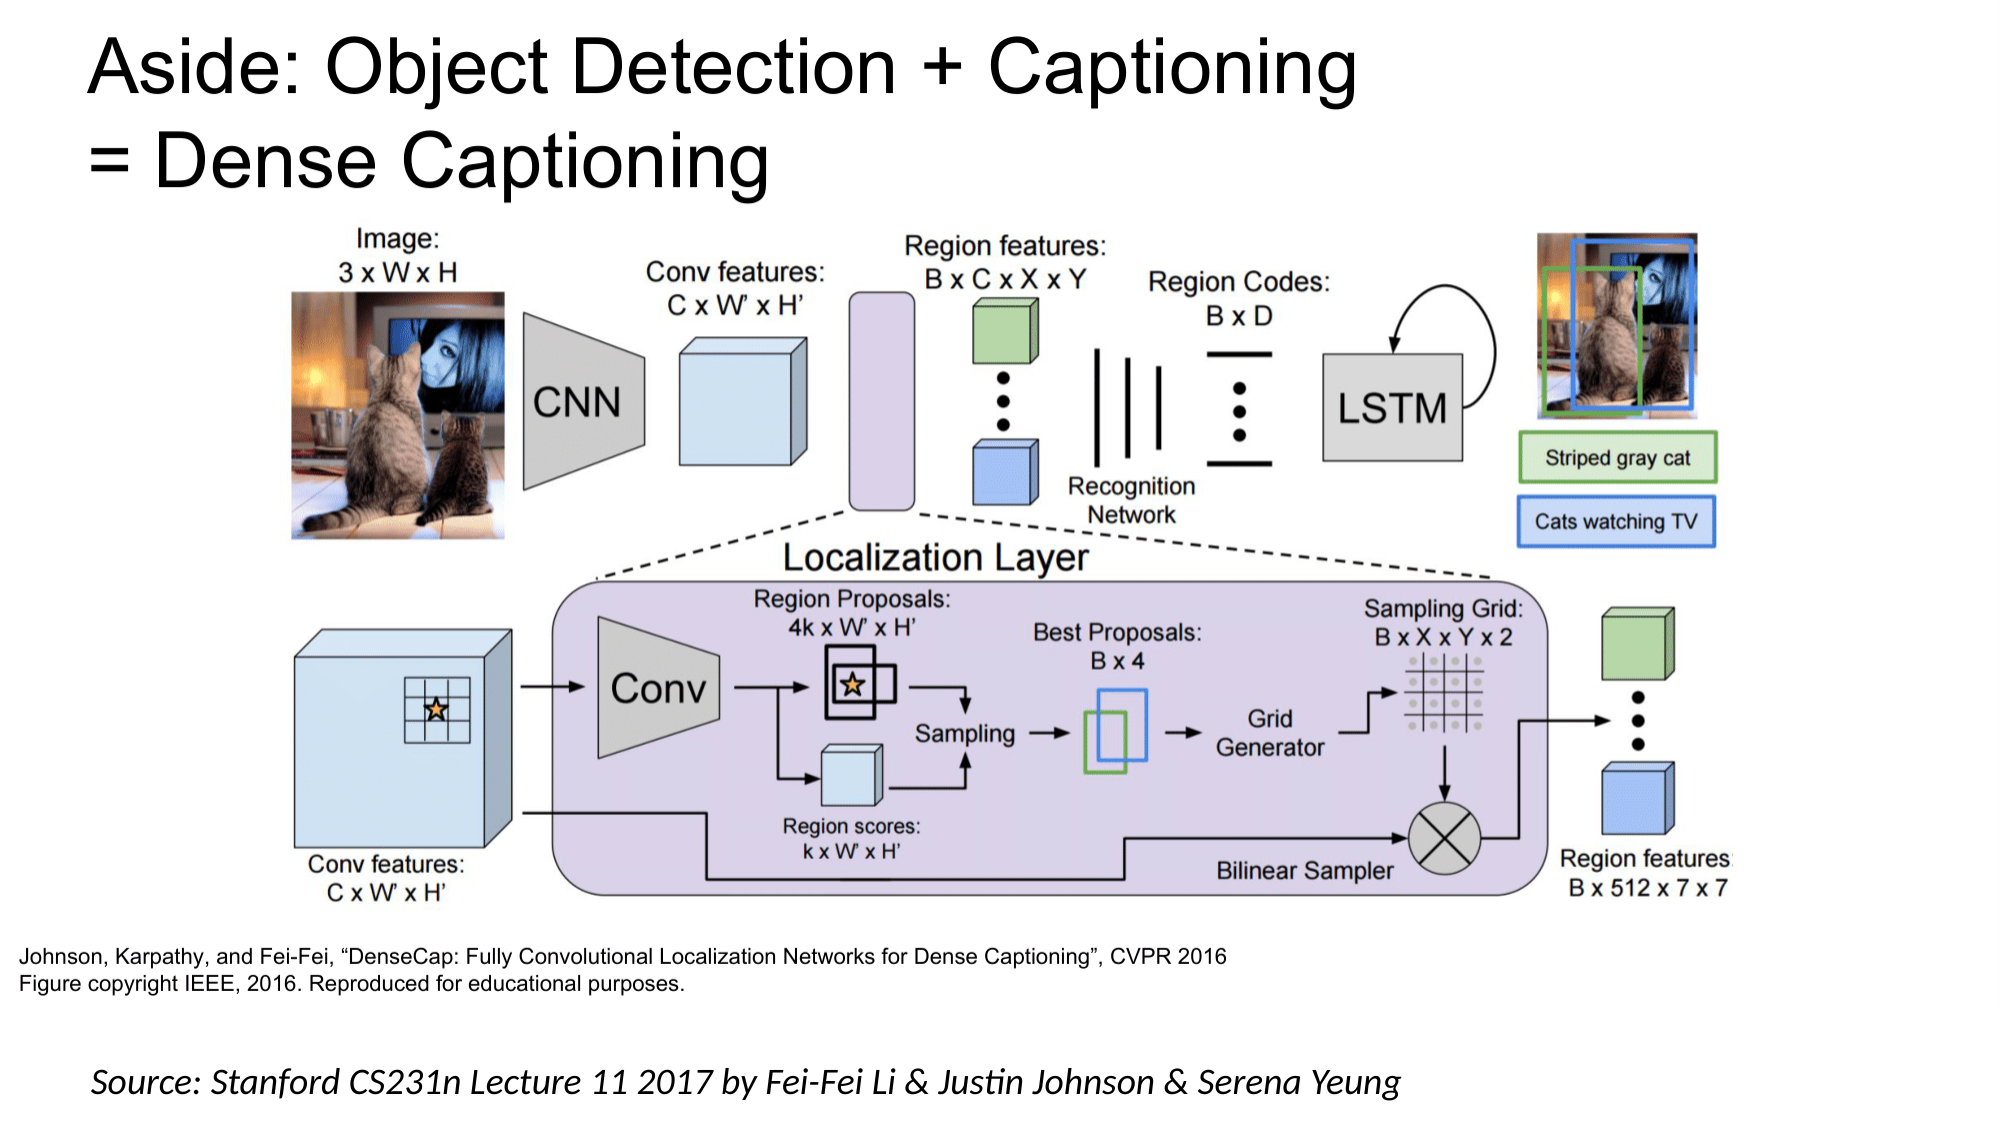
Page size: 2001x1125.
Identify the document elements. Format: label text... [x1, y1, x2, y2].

picture [0, 0, 2000, 1010]
text_box Source: Stanford CS231n Lecture 11 2017 by Fei-Fei Li & Justin Johnson & Serena Yeung [76, 1049, 1888, 1110]
